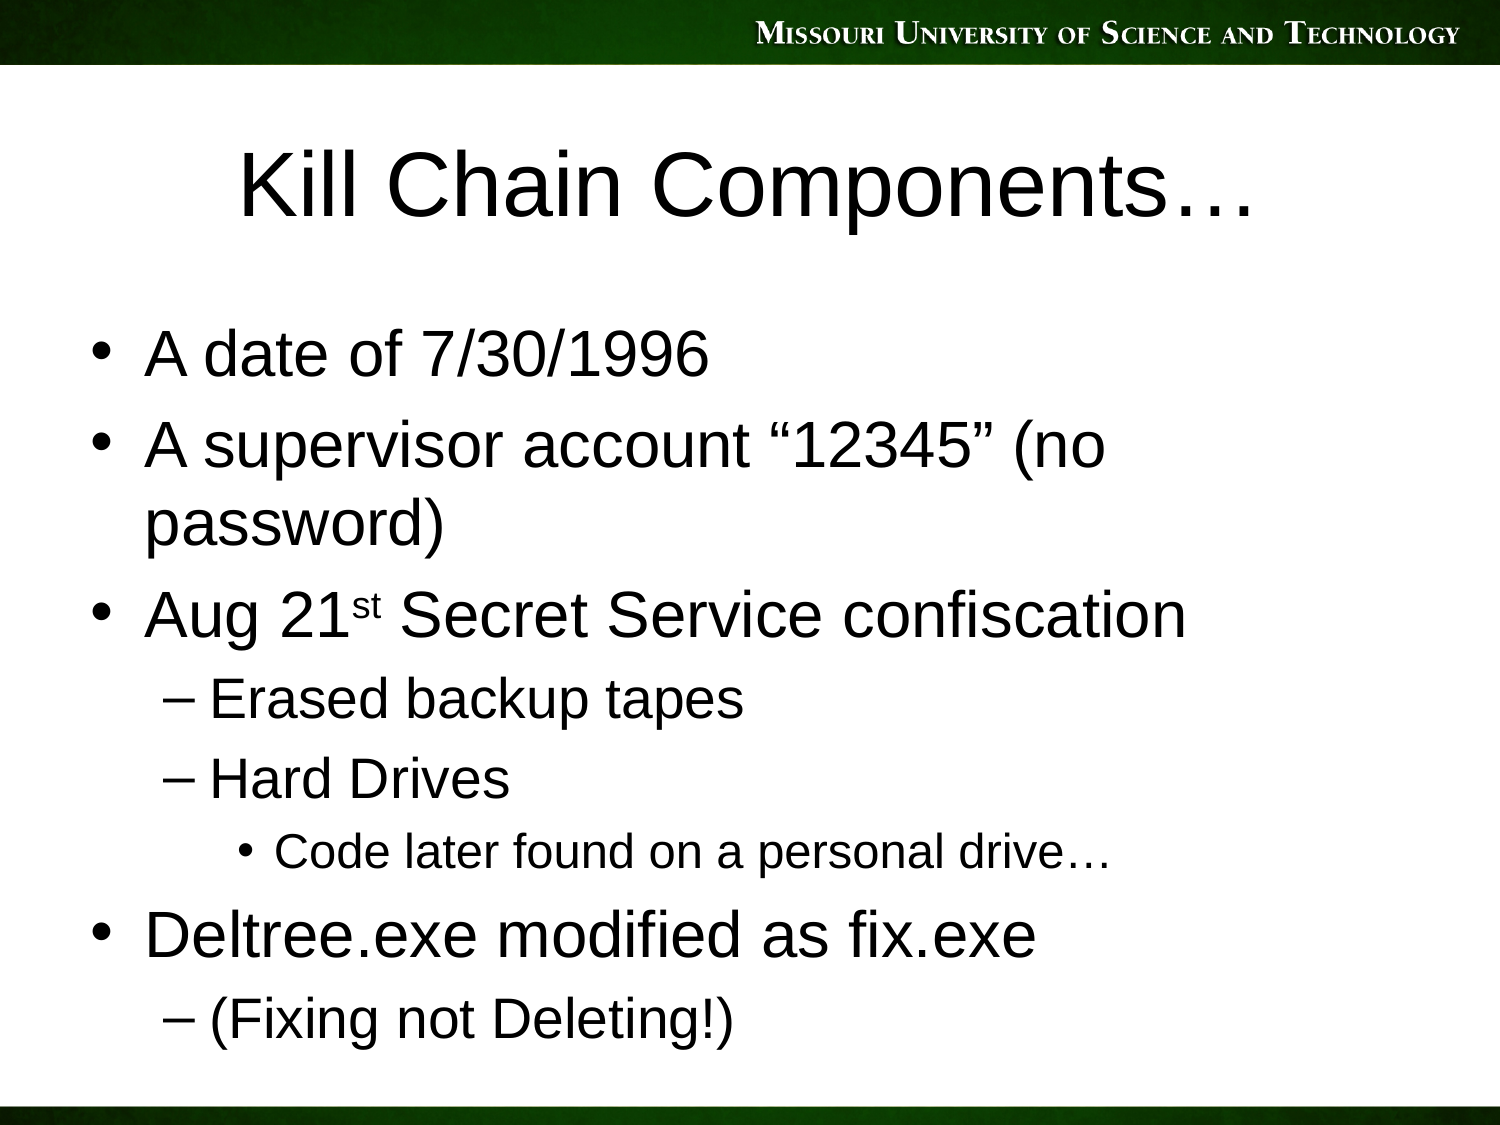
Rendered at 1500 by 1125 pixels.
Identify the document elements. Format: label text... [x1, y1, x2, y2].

list A date of 7/30/1996 A supervisor account “12345” (no password) Aug 21st Secret Service confiscation Erased backup tapes Hard Drives Code later found on a personal drive… Deltree.exe modified as fix.exe (Fixing not Deleting!) [75, 303, 1425, 1060]
picture [0, 0, 1500, 1125]
title Kill Chain Components… [75, 85, 1425, 274]
